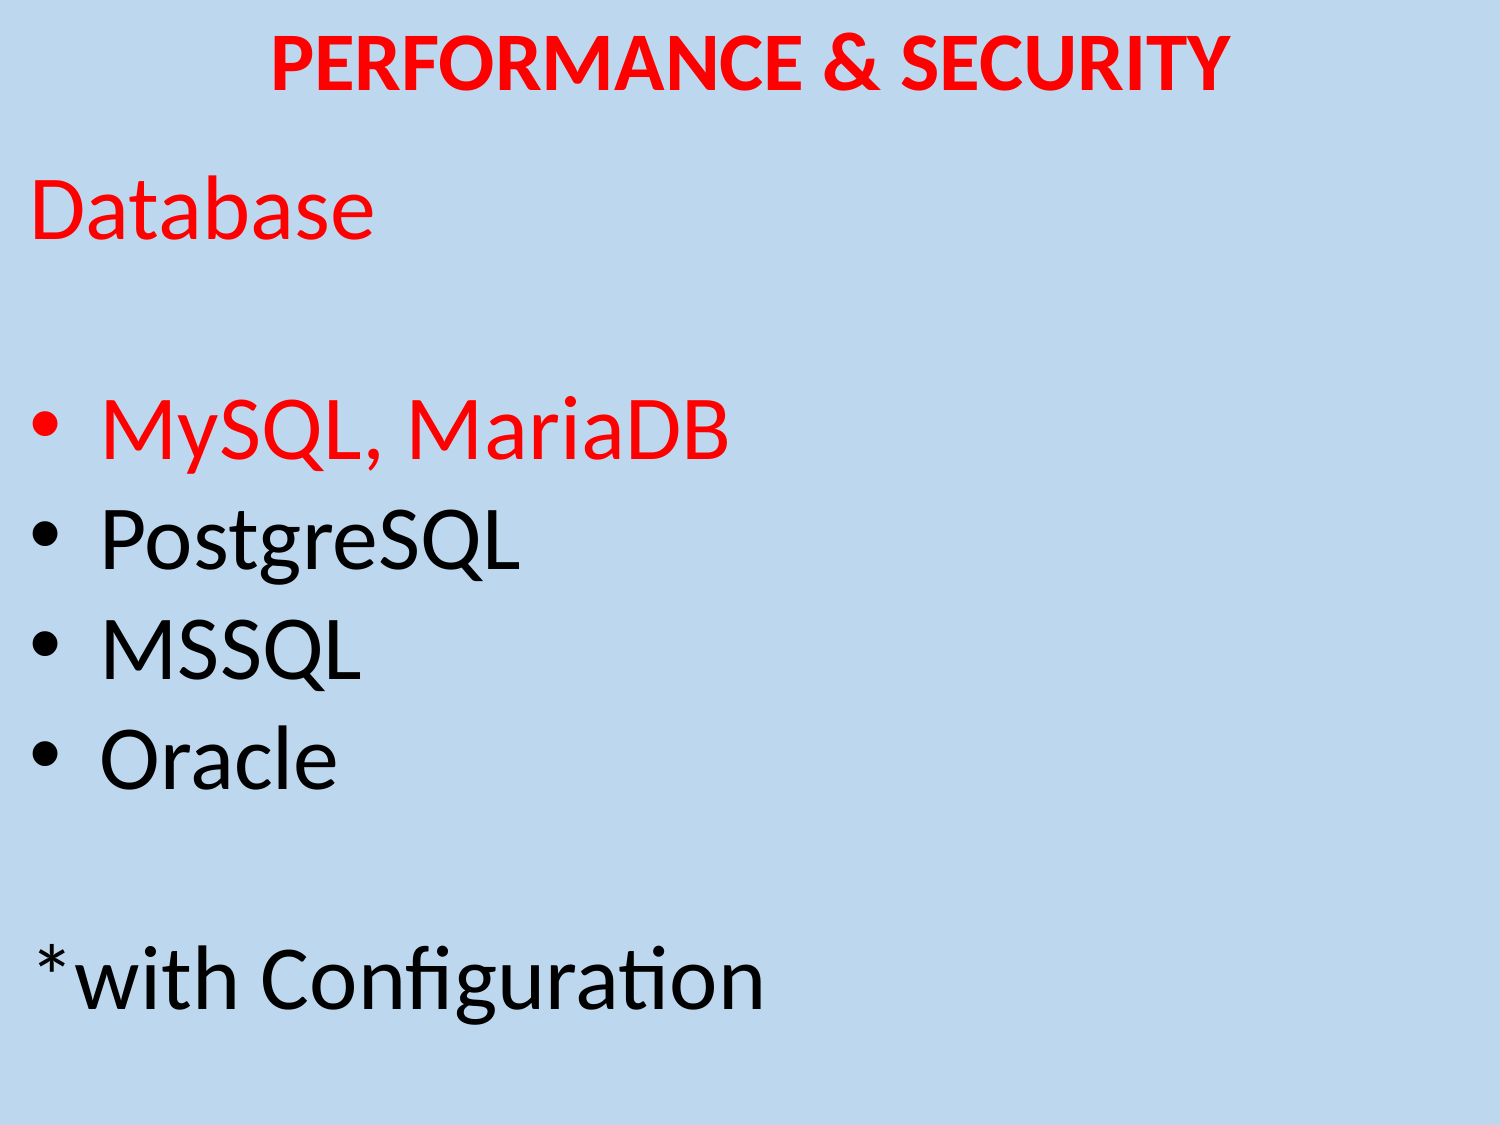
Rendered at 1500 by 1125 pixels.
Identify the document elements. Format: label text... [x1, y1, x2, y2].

text_box Database MySQL, MariaDB PostgreSQL MSSQL Oracle *with Configuration [14, 140, 1487, 1035]
text_box PERFORMANCE & SECURITY [0, 0, 1500, 115]
